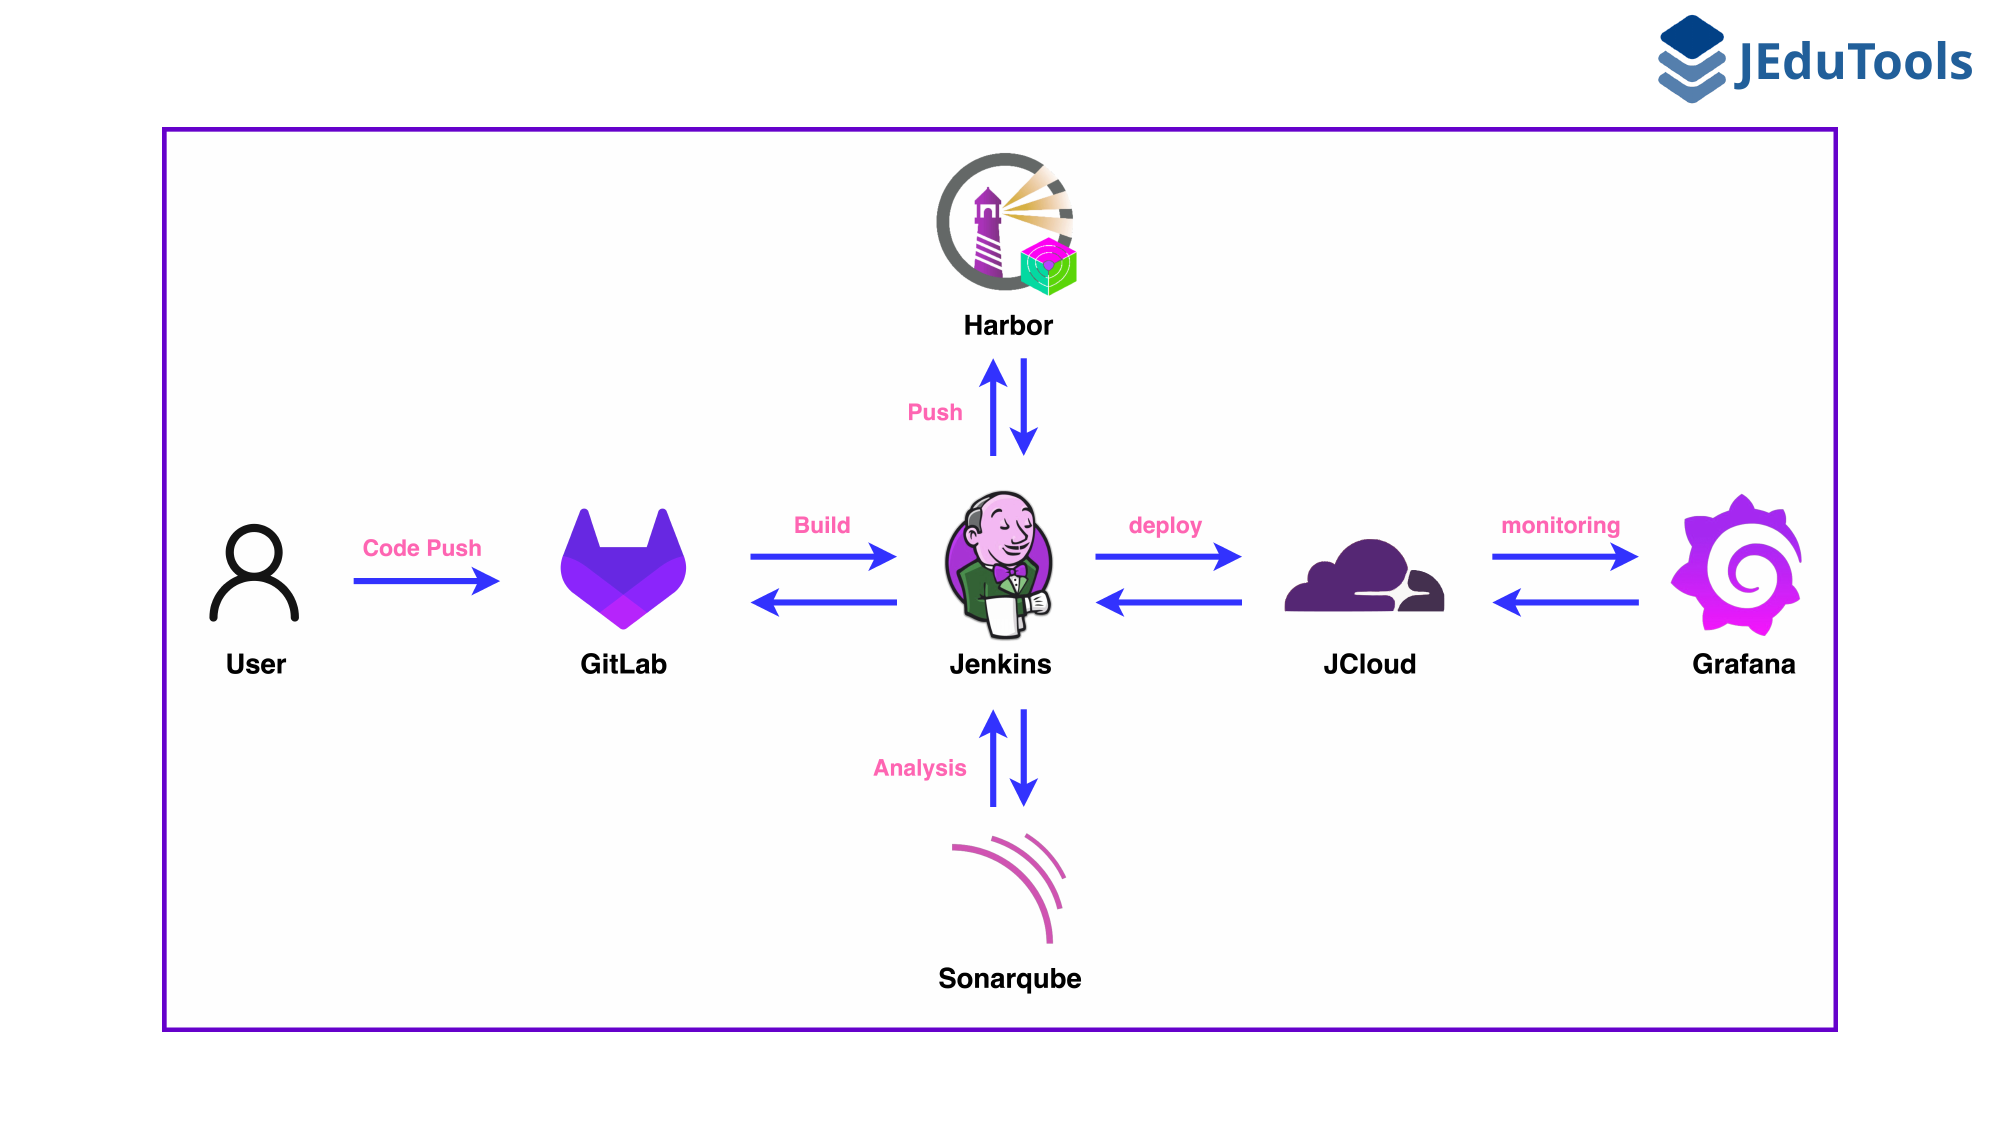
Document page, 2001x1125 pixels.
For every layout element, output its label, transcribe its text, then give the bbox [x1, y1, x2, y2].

picture [162, 127, 1838, 1033]
text_box JEduTools [1727, 22, 1990, 97]
picture [1658, 12, 1727, 105]
